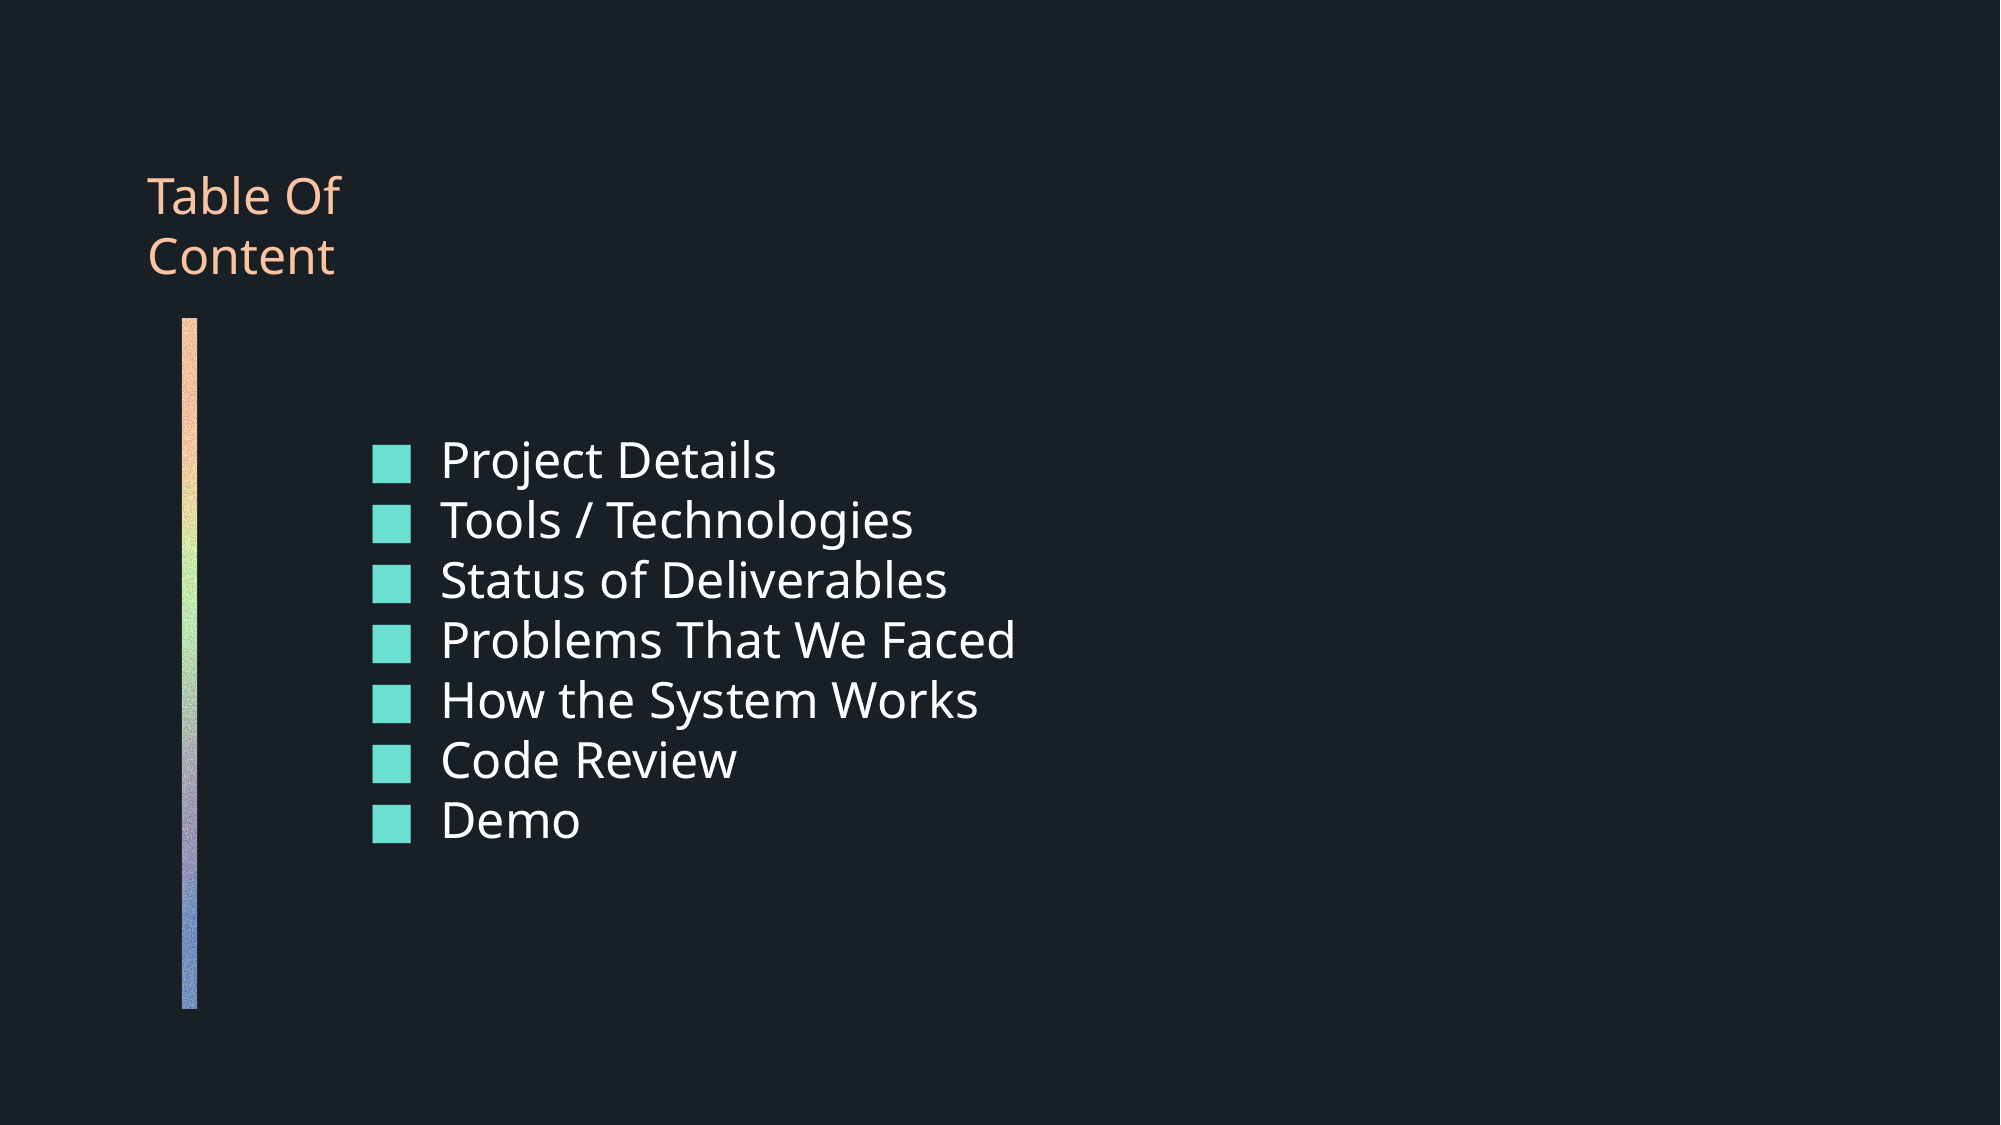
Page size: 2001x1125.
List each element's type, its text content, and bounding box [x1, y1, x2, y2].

list Project Details Tools / Technologies Status of Deliverables Problems That We Faced How the System Works Code Review Demo [325, 348, 1524, 928]
picture [181, 318, 198, 1009]
title Table Of Content [132, 149, 557, 257]
